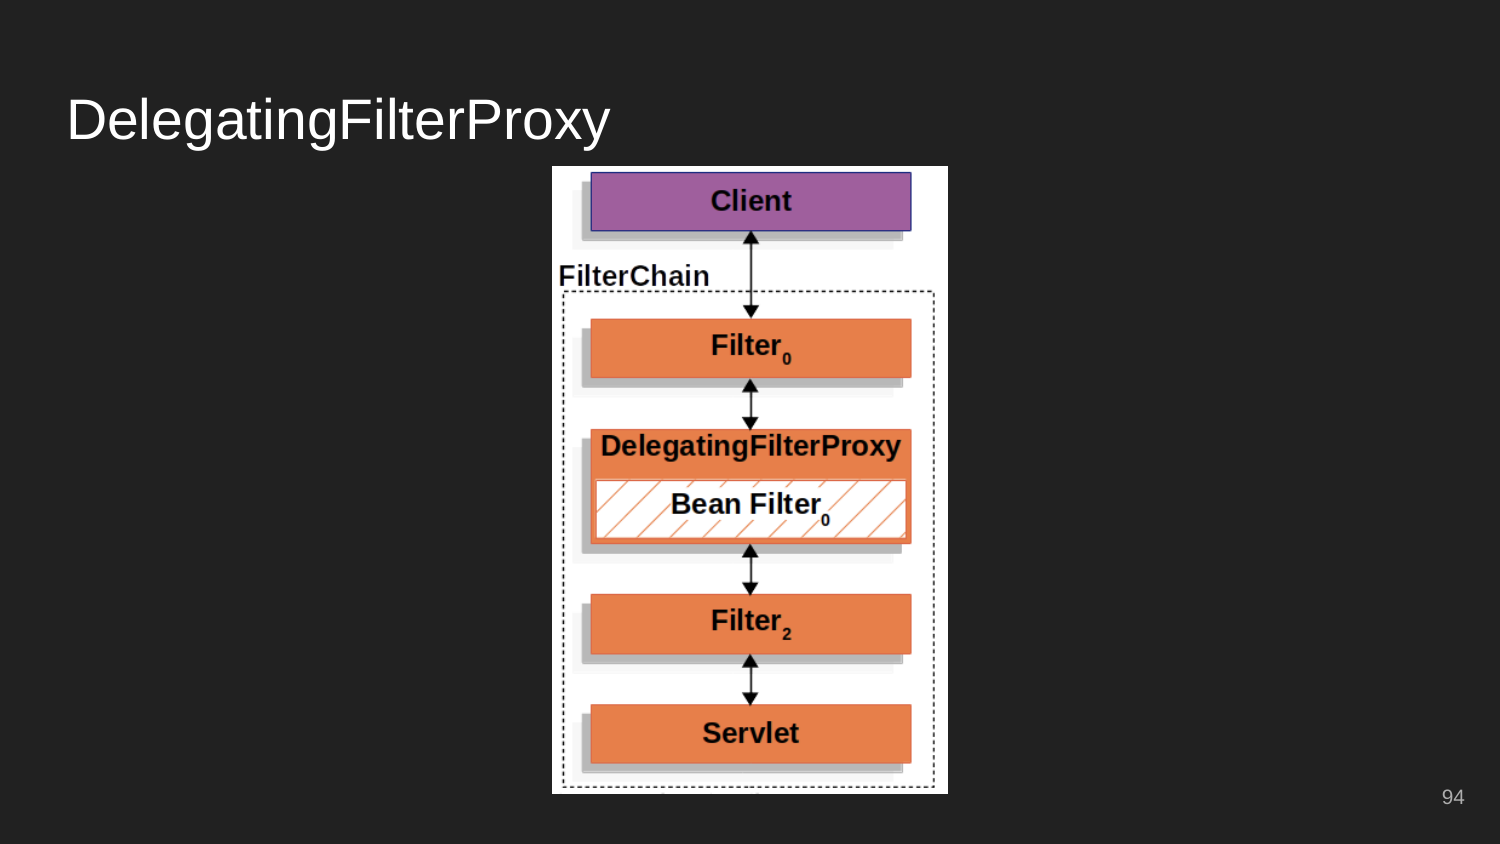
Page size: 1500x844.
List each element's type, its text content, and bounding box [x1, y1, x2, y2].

picture [551, 166, 948, 794]
slide_number ‹#› [1389, 764, 1480, 830]
title DelegatingFilterProxy [51, 72, 1449, 167]
